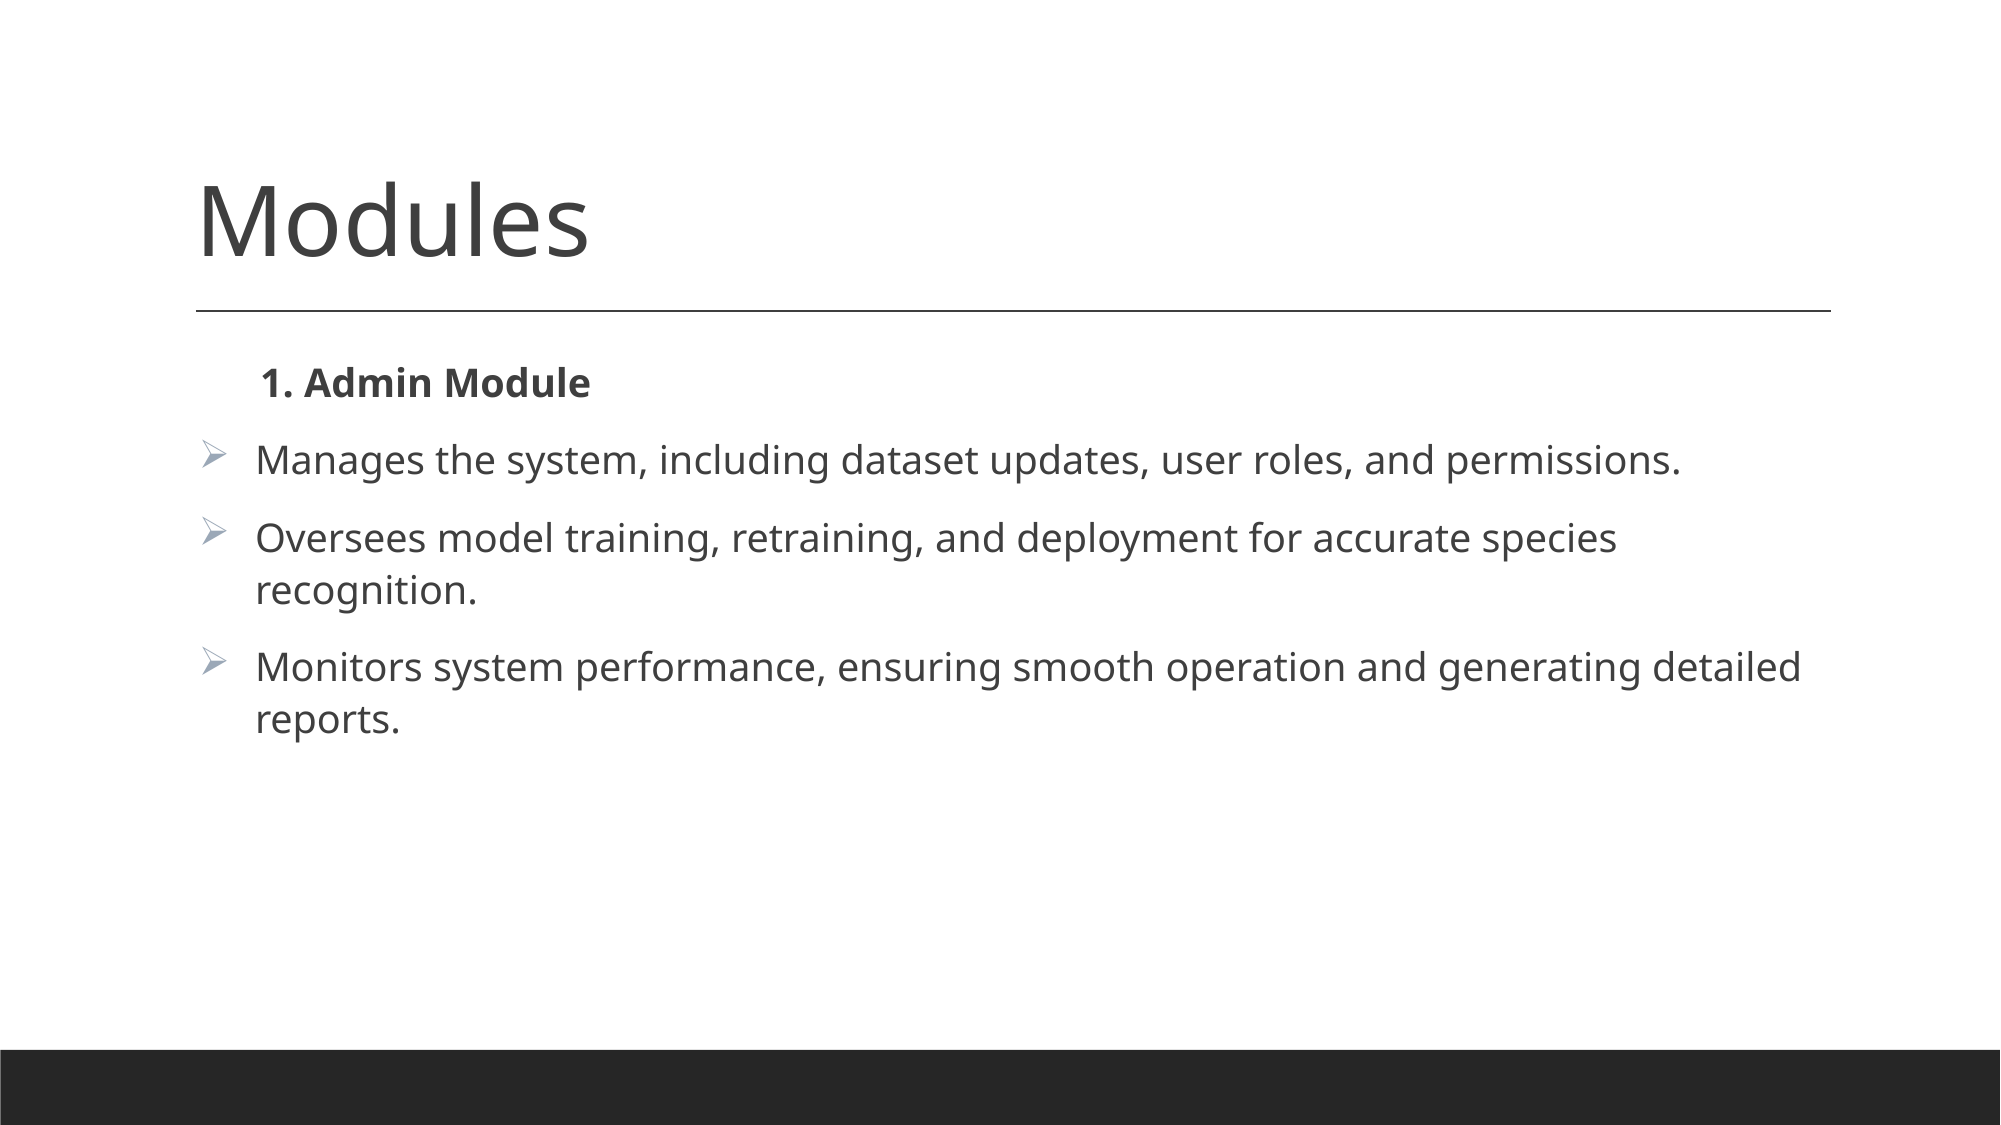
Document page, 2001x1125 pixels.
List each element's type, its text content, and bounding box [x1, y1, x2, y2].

list 1. Admin Module Manages the system, including dataset updates, user roles, and permissions. Oversees model training, retraining, and deployment for accurate species recognition. Monitors system performance, ensuring smooth operation and generating detailed reports. [180, 345, 1830, 963]
title Modules [180, 47, 1830, 285]
